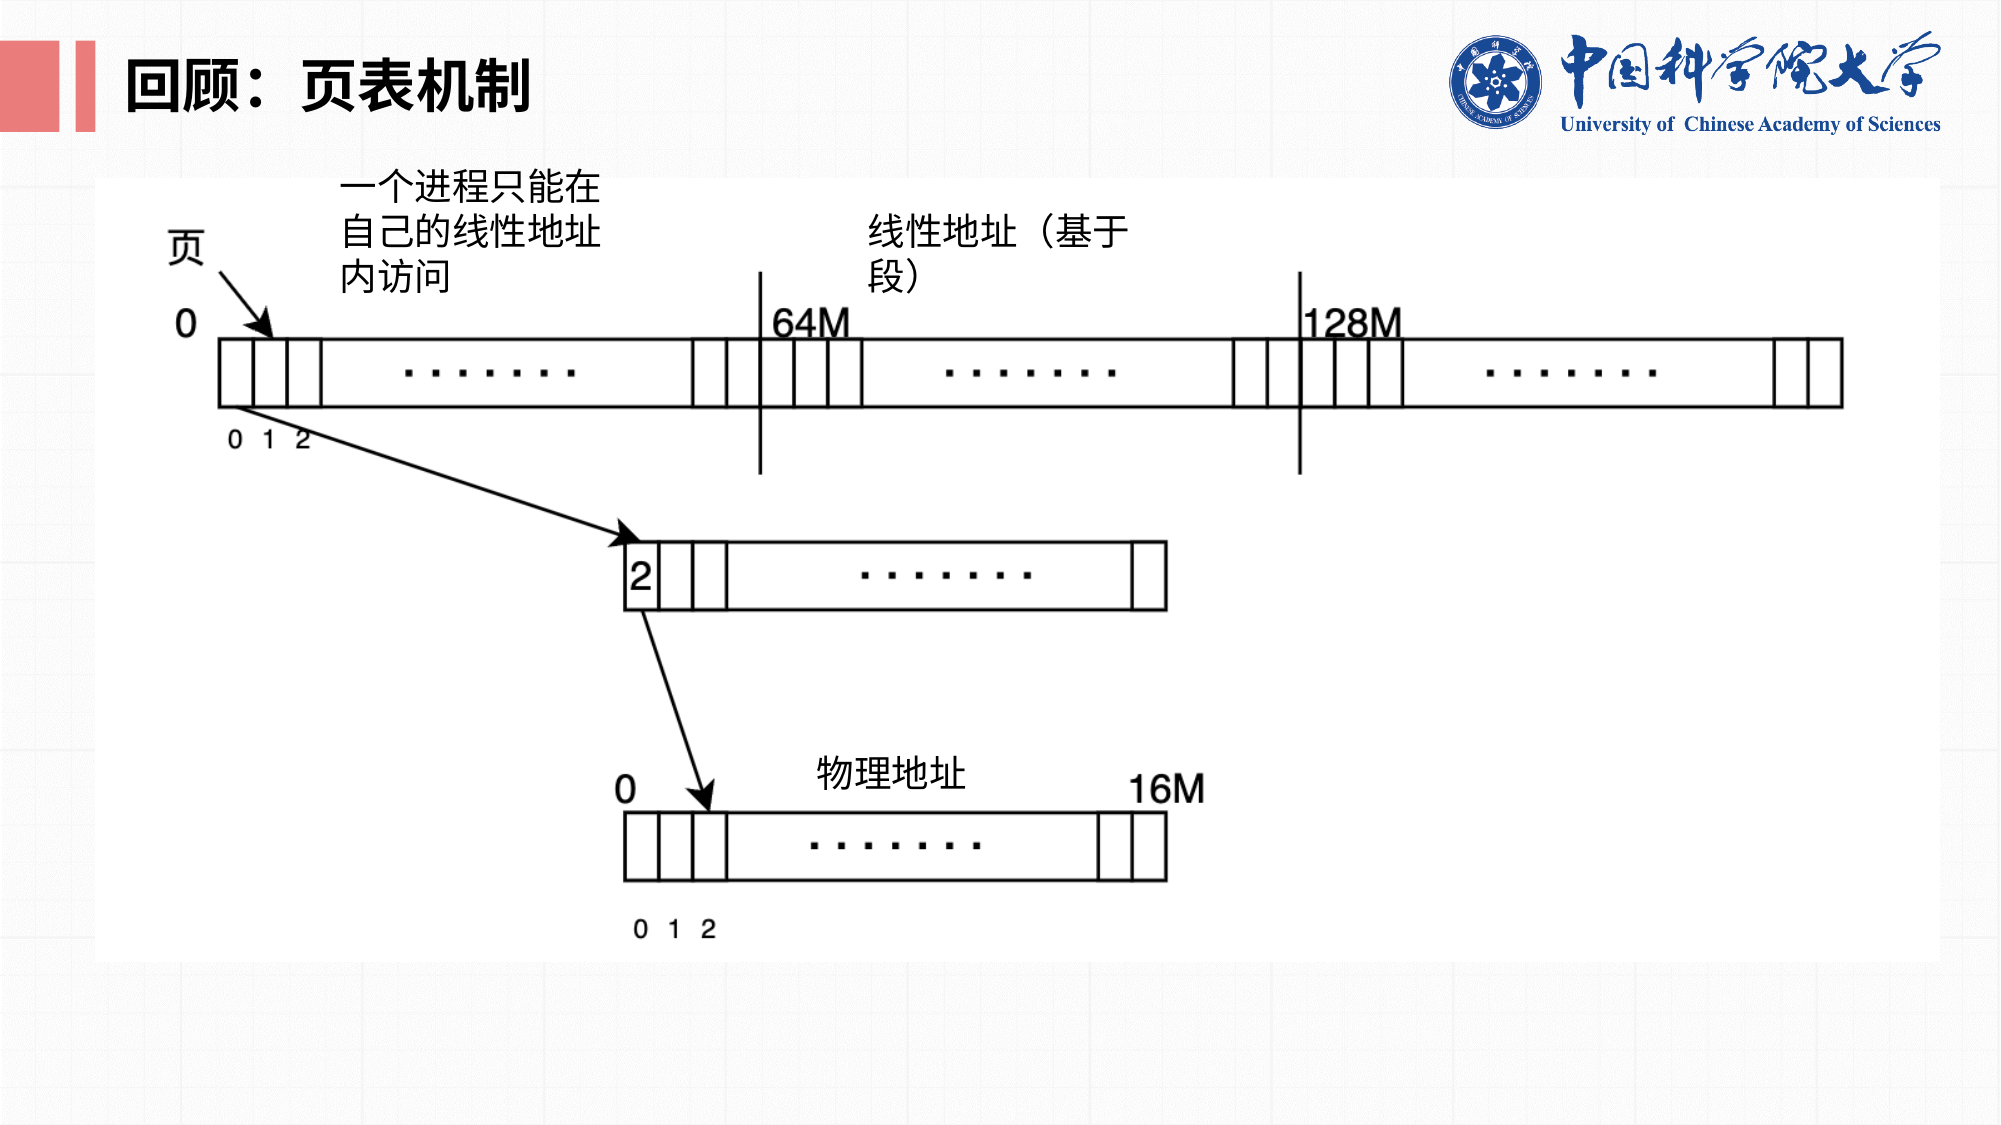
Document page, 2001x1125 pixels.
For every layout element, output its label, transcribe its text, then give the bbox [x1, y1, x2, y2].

text_box 回顾：页表机制 [109, 41, 1368, 127]
picture [95, 178, 1940, 962]
picture [1449, 31, 1941, 135]
text_box [75, 40, 96, 133]
text_box 一个进程只能在自己的线性地址内访问 [324, 155, 639, 178]
text_box [0, 40, 60, 133]
